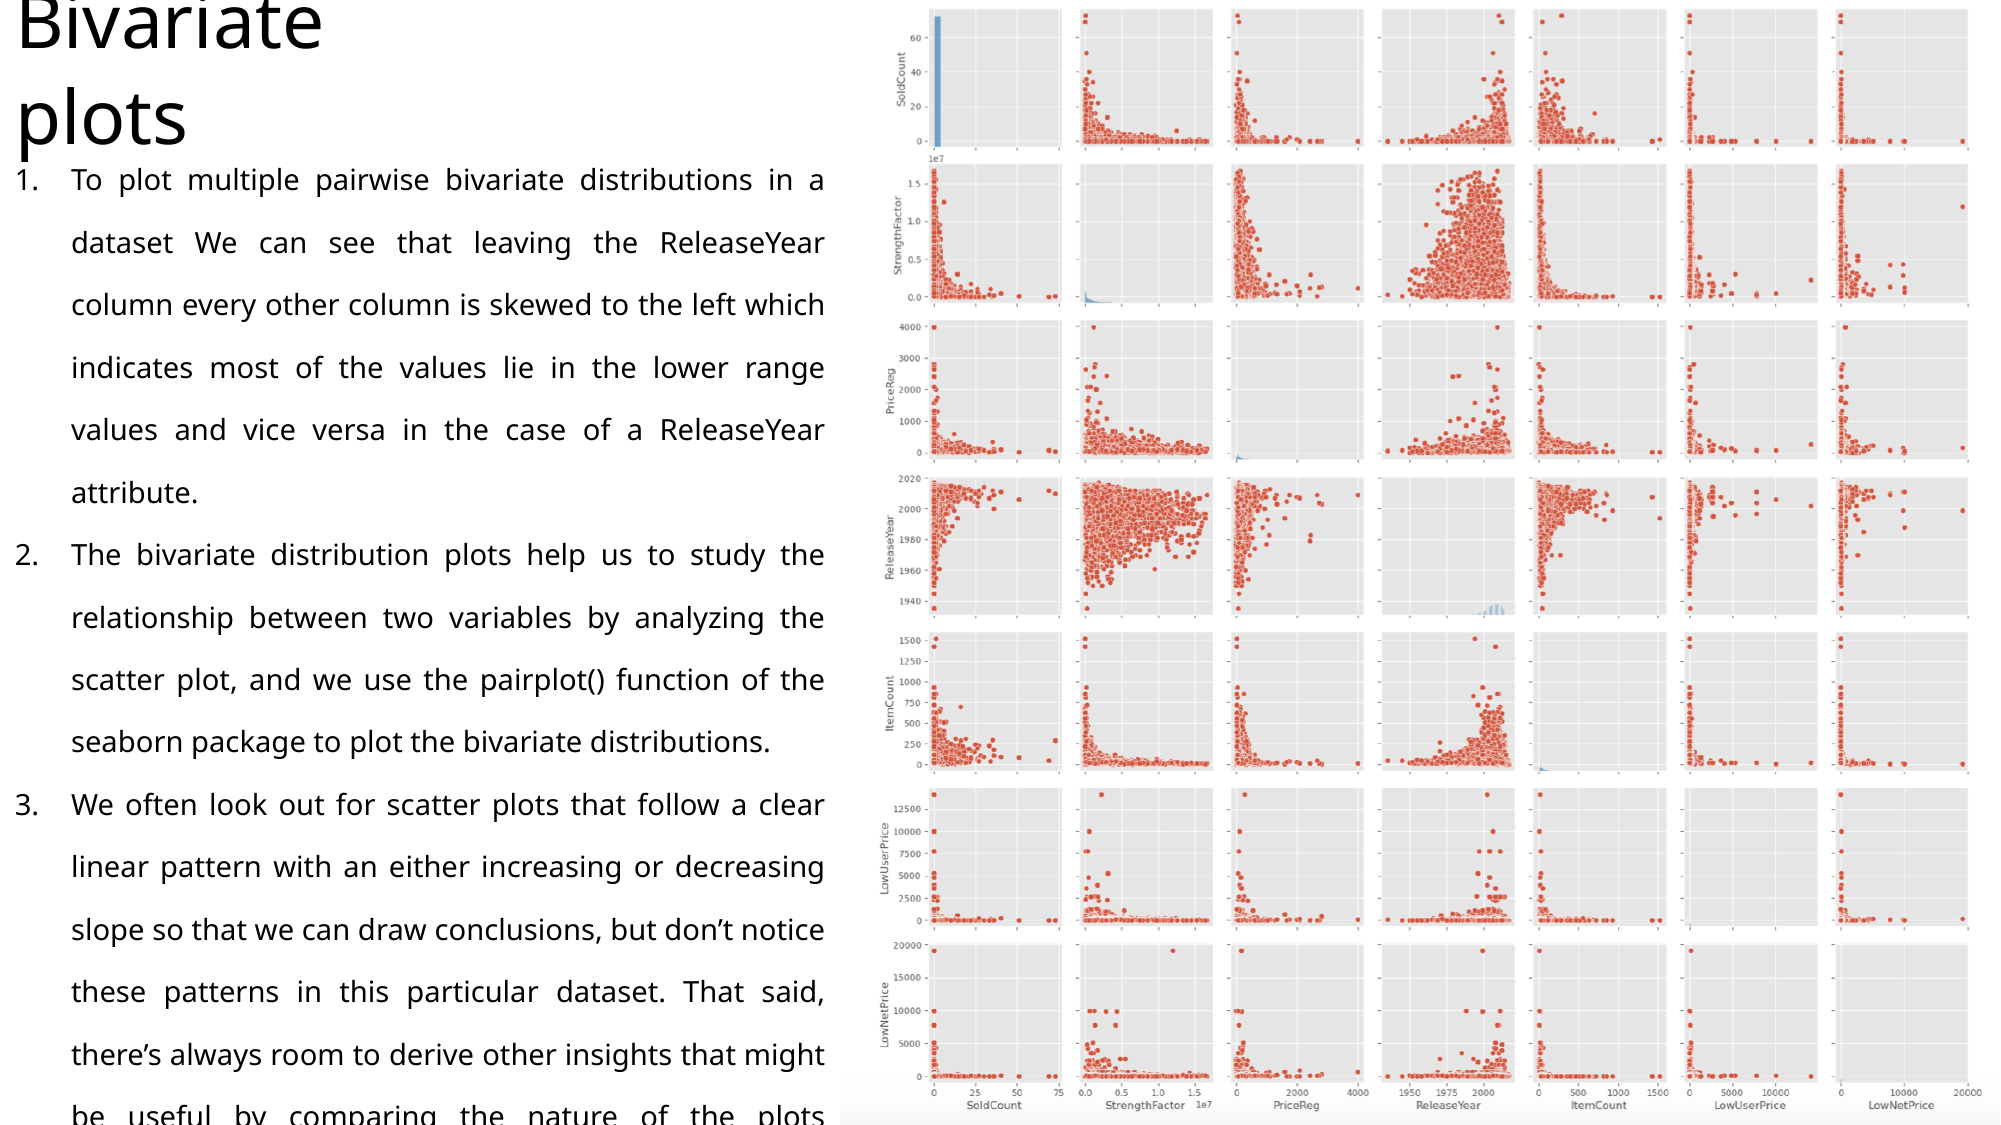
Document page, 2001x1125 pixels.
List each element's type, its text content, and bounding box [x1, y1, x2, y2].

picture [840, 0, 2000, 1125]
title Bivariate plots [0, 0, 523, 126]
list To plot multiple pairwise bivariate distributions in a dataset We can see that leaving the ReleaseYear column every other column is skewed to the left which indicates most of the values lie in the lower range values and vice versa in the case of a ReleaseYear attribute. The bivariate distribution plots help us to study the relationship between two variables by analyzing the scatter plot, and we use the pairplot() function of the seaborn package to plot the bivariate distributions. We often look out for scatter plots that follow a clear linear pattern with an either increasing or decreasing slope so that we can draw conclusions, but don’t notice these patterns in this particular dataset. That said, there’s always room to derive other insights that might be useful by comparing the nature of the plots between the variables of interest. [0, 126, 840, 1125]
